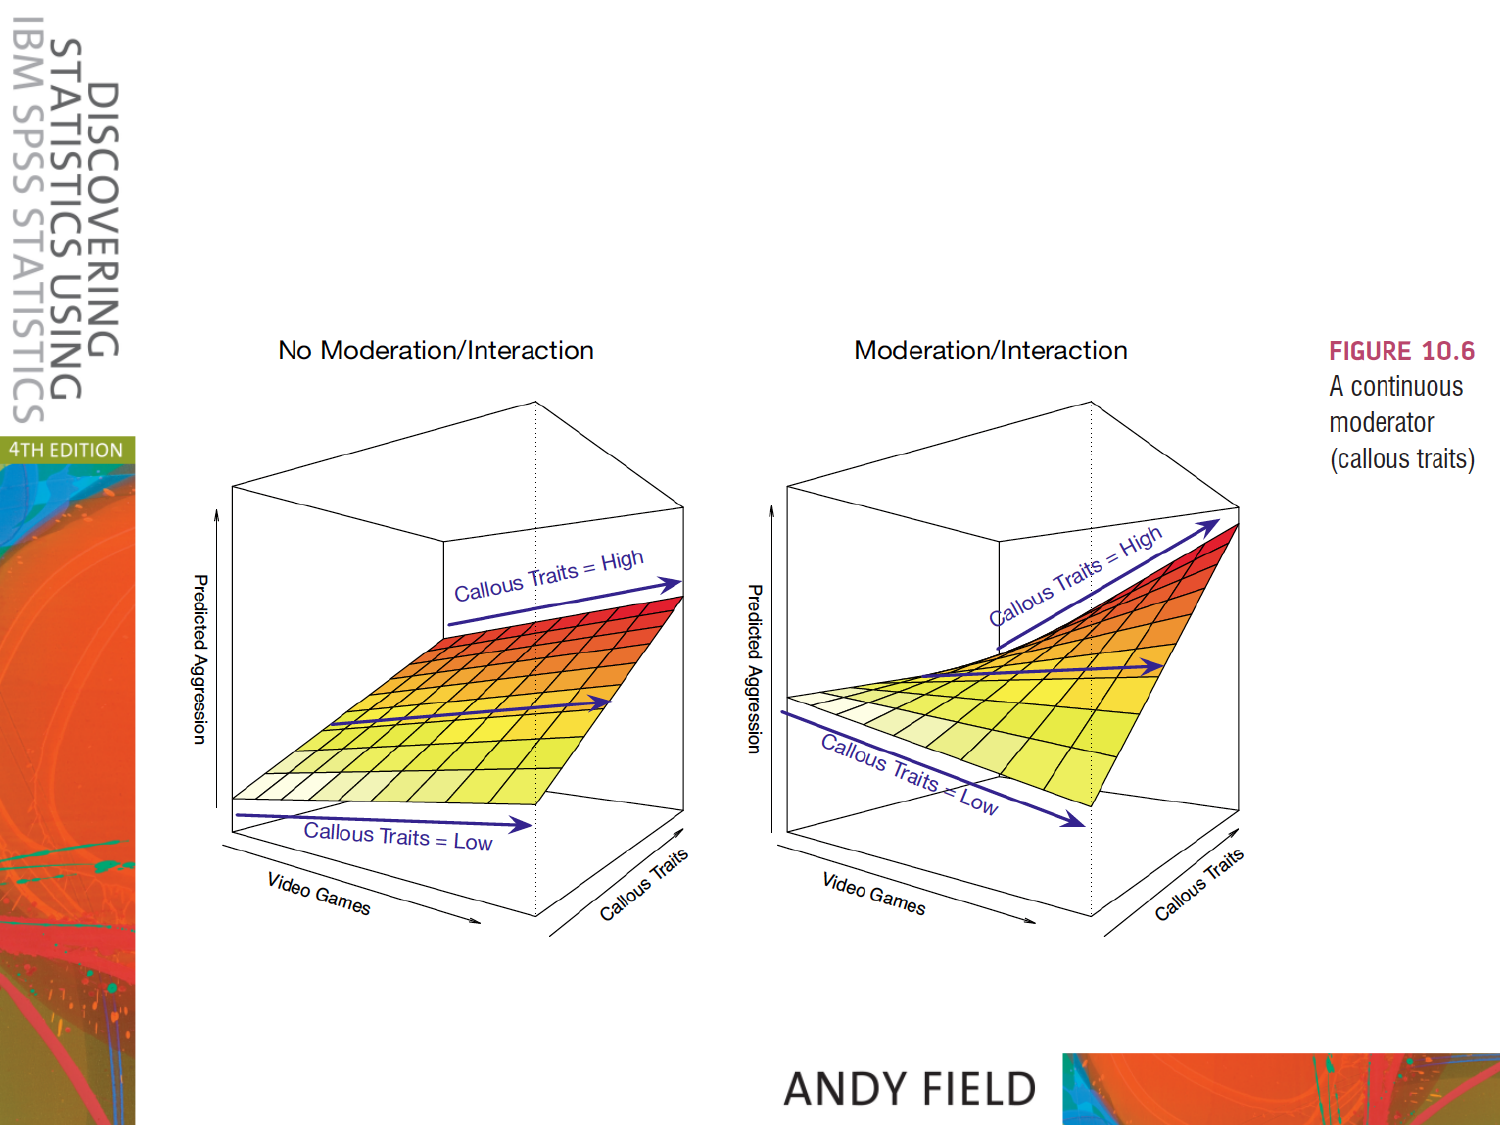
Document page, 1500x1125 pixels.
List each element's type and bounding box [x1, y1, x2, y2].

picture [152, 305, 1482, 950]
